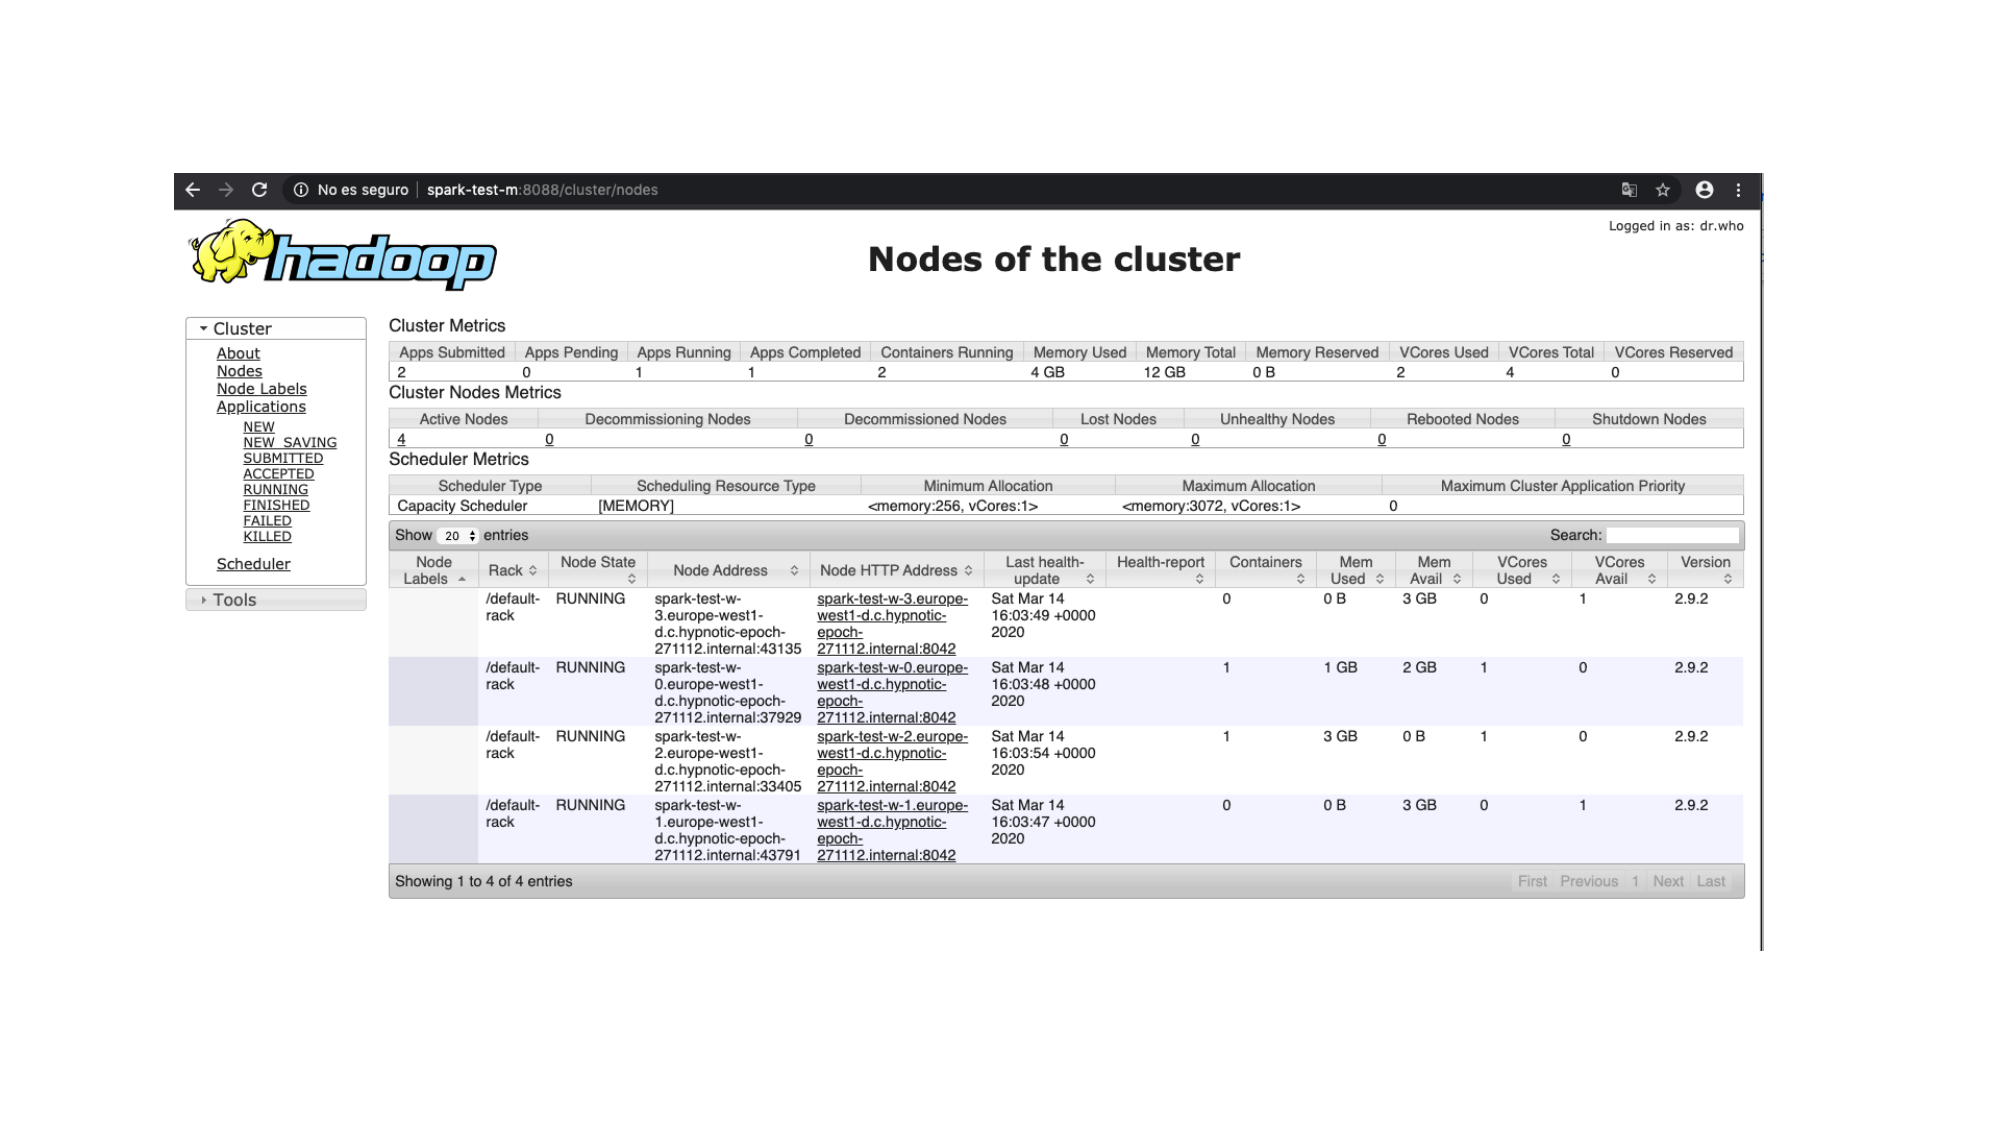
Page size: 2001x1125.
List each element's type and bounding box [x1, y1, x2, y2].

picture [174, 173, 1764, 952]
